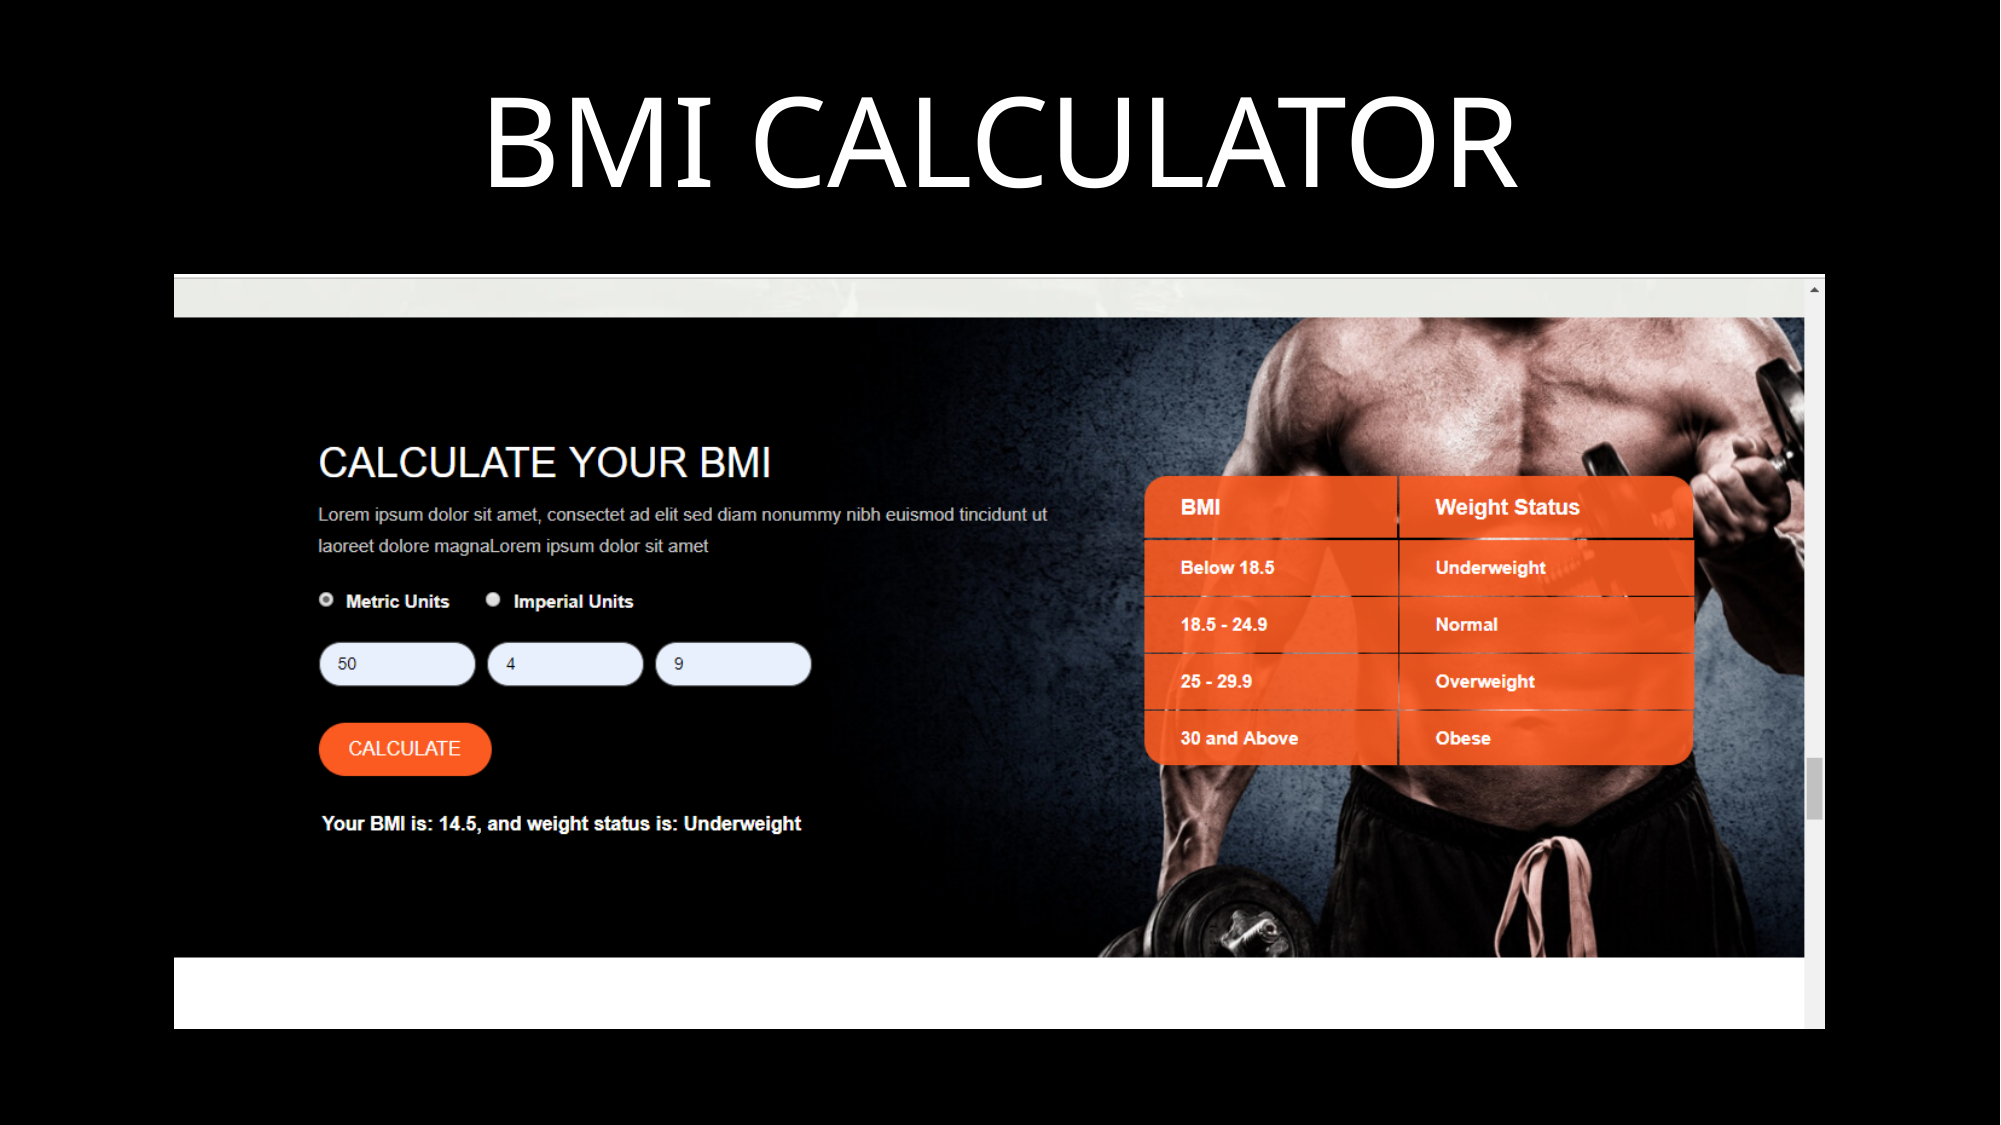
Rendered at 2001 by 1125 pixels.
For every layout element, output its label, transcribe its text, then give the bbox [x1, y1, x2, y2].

title BMI CALCULATOR [249, 0, 1750, 222]
picture [174, 274, 1825, 1029]
